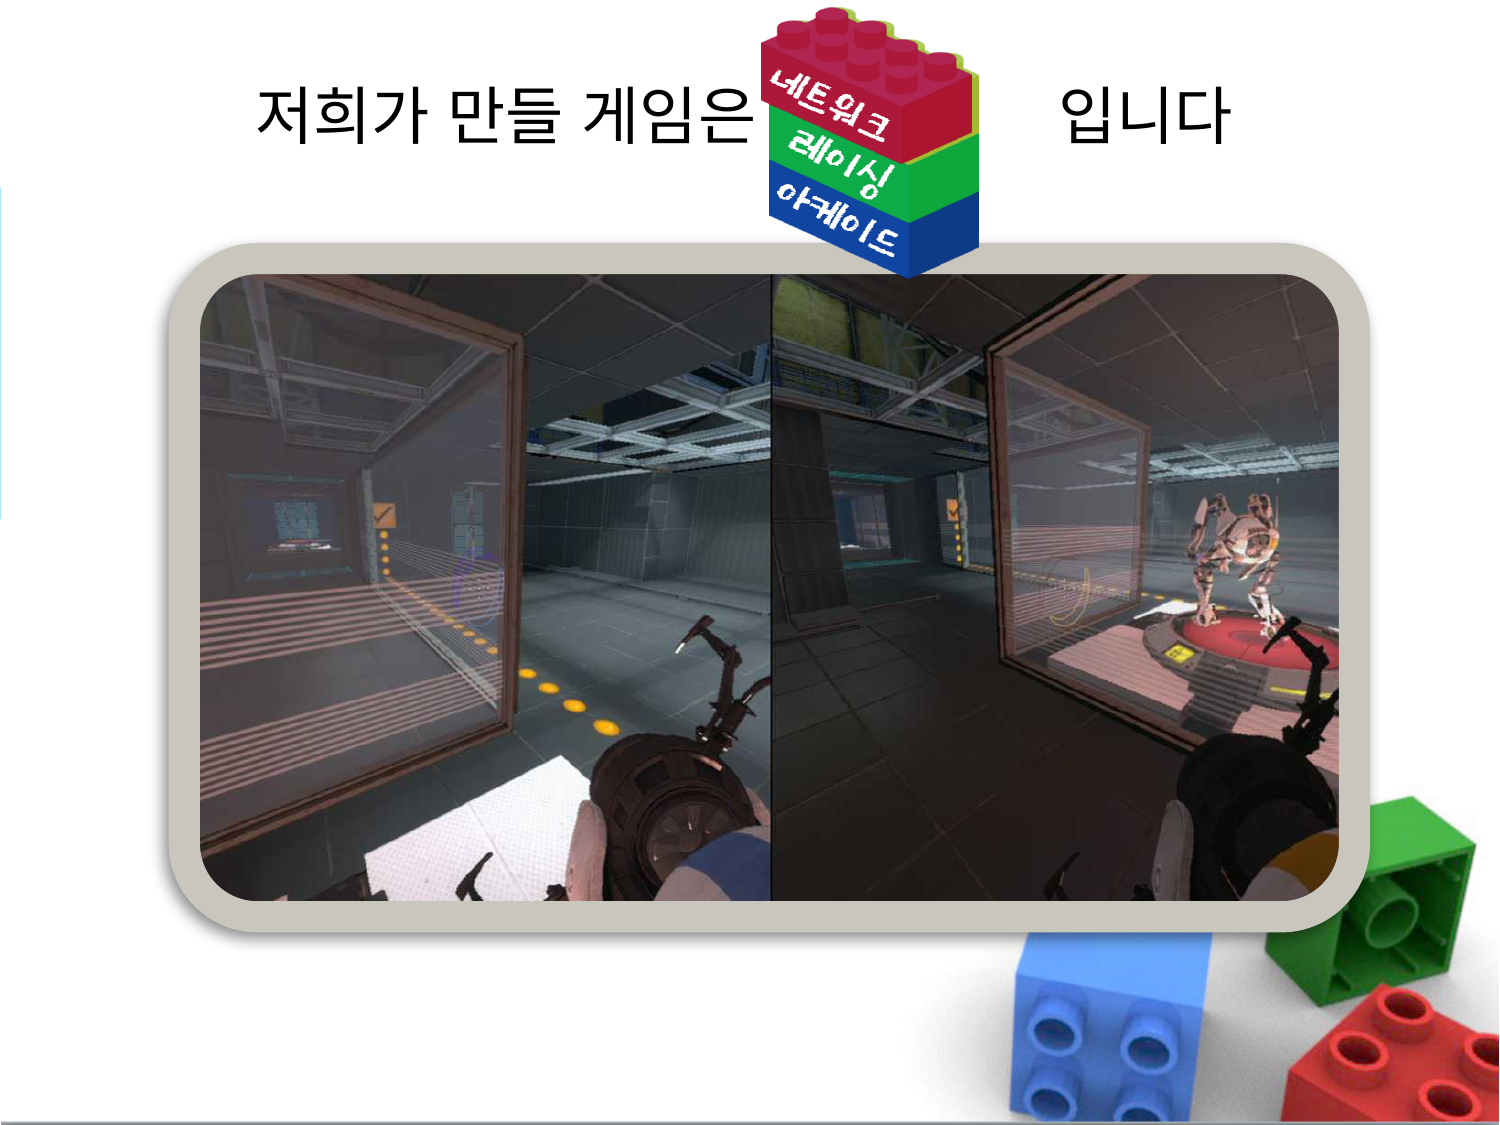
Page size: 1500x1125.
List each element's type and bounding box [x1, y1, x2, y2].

text_box [769, 7, 979, 280]
picture [0, 0, 1500, 1125]
